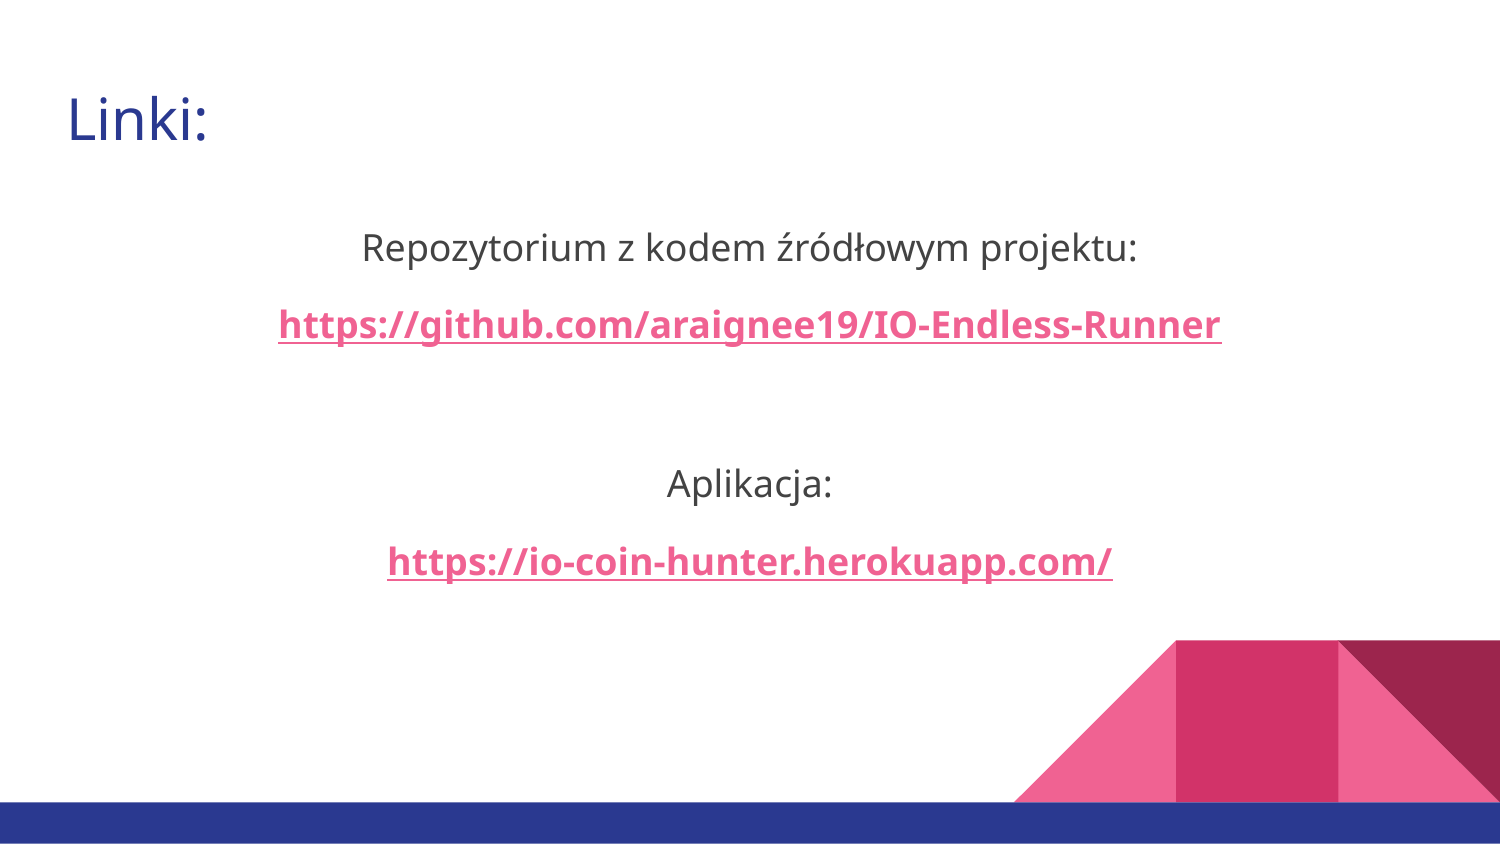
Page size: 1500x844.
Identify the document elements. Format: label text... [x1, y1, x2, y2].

list Repozytorium z kodem źródłowym projektu: https://github.com/araignee19/IO-Endless-Runner Aplikacja: https://io-coin-hunter.herokuapp.com/ [51, 201, 1449, 750]
title Linki: [51, 67, 1449, 167]
